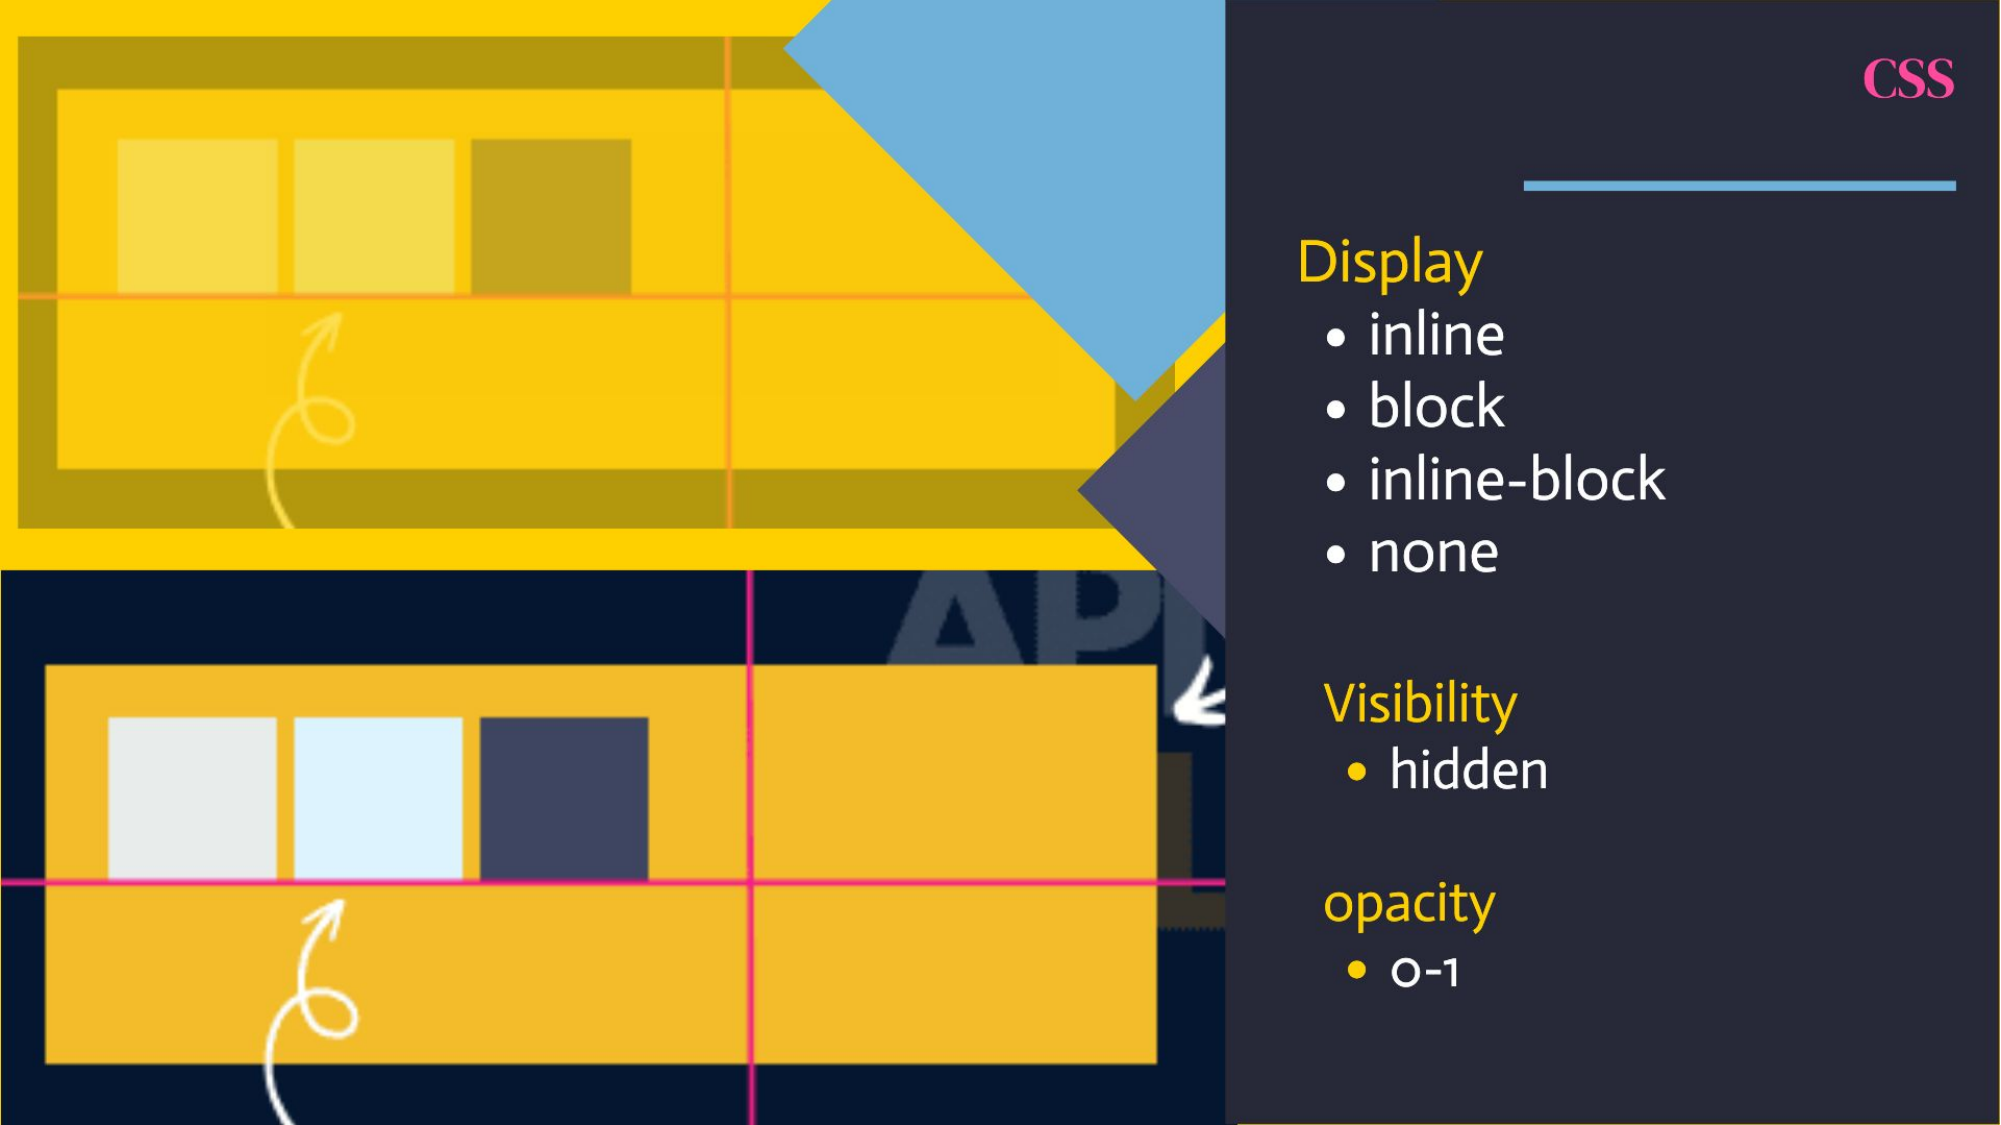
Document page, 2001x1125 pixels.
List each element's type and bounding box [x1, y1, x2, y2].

list [0, 0, 2000, 1125]
